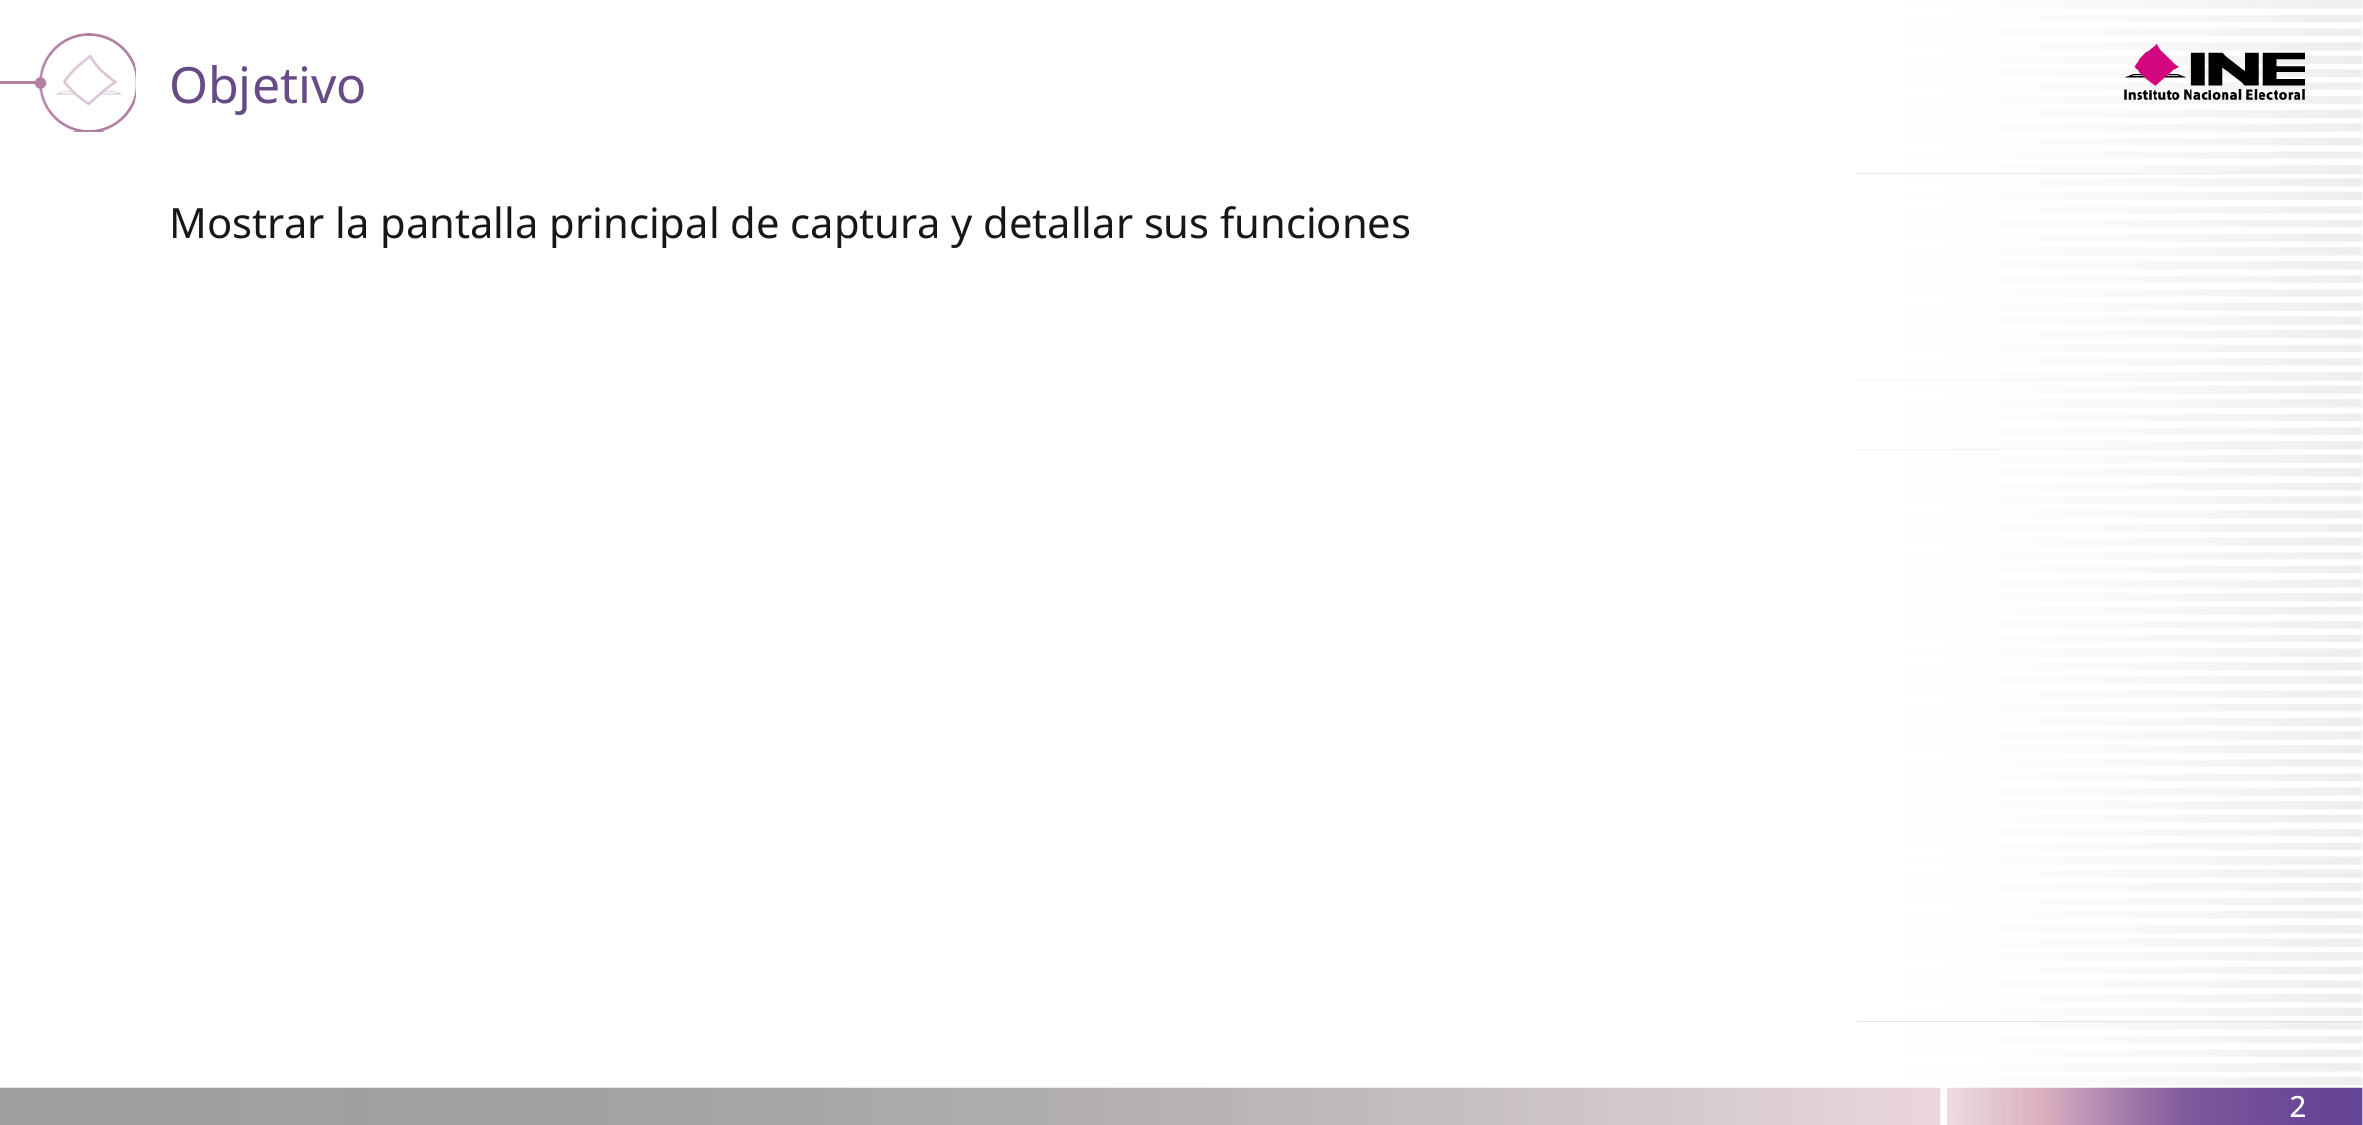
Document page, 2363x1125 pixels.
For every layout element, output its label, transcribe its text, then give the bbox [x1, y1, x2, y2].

text_box Objetivo [154, 53, 2028, 132]
text_box Mostrar la pantalla principal de captura y detallar sus funciones [154, 189, 2174, 315]
picture [0, 0, 2363, 1125]
text_box 2 [1871, 1080, 2322, 1125]
